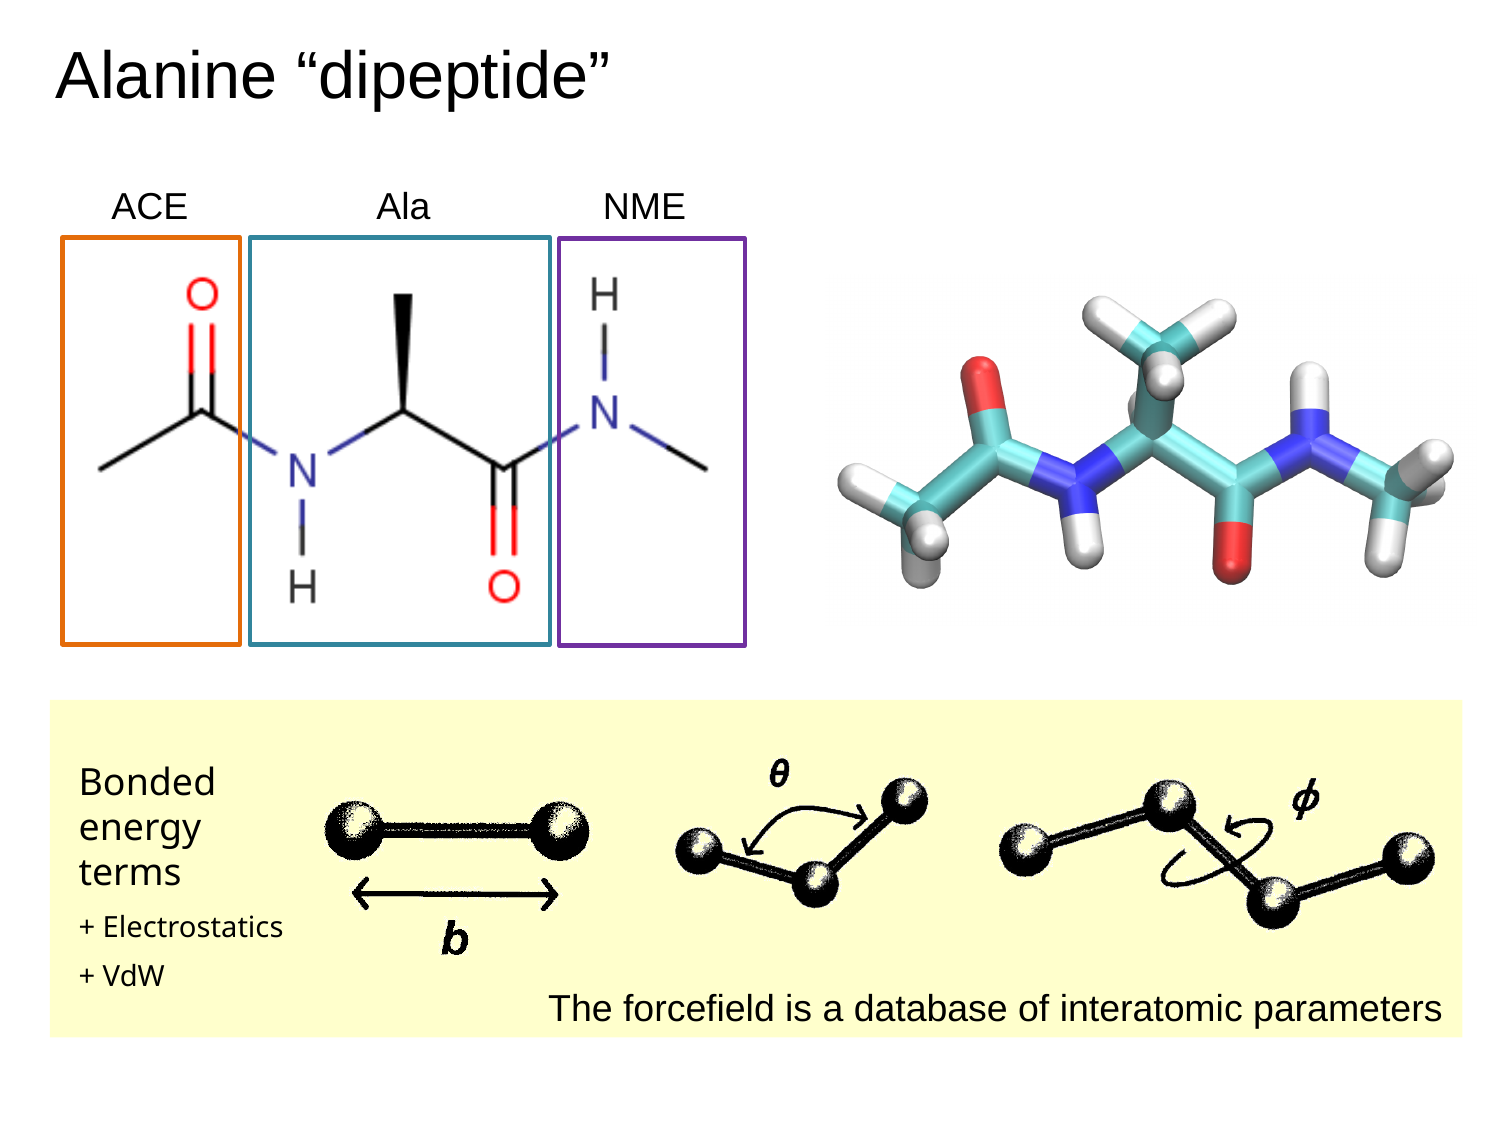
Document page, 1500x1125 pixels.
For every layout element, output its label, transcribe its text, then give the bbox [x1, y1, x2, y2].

text_box ACE [96, 174, 204, 234]
text_box [557, 236, 747, 648]
text_box Ala [361, 174, 446, 234]
text_box Alanine “dipeptide” [40, 24, 626, 120]
text_box [60, 235, 242, 647]
text_box [248, 235, 552, 254]
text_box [49, 699, 1463, 1038]
picture [81, 255, 726, 645]
text_box NME [588, 174, 701, 234]
picture [824, 274, 1477, 626]
